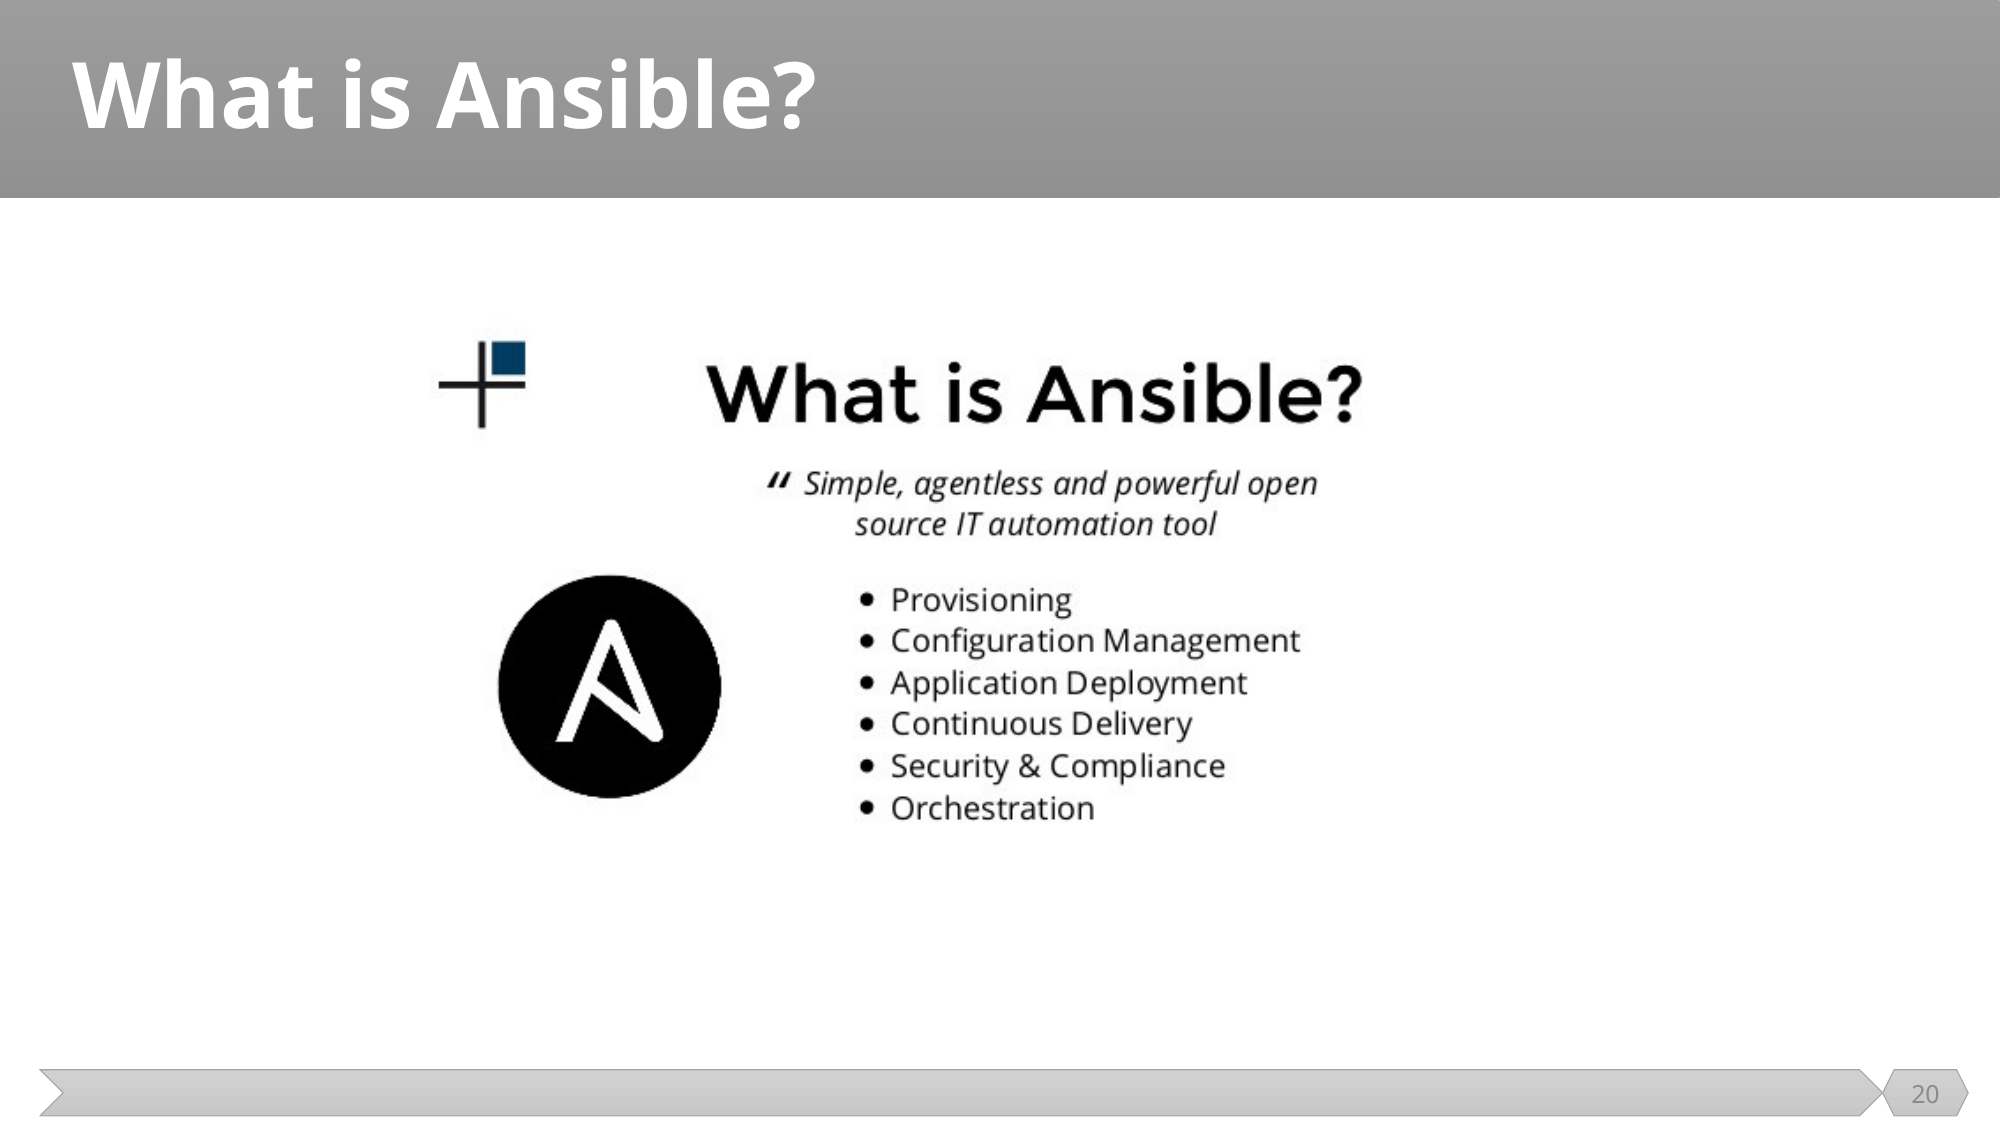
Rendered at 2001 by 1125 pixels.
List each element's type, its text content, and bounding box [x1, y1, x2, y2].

picture [388, 230, 1514, 1020]
slide_number 20 [1882, 1065, 1969, 1125]
title What is Ansible? [56, 0, 1969, 199]
